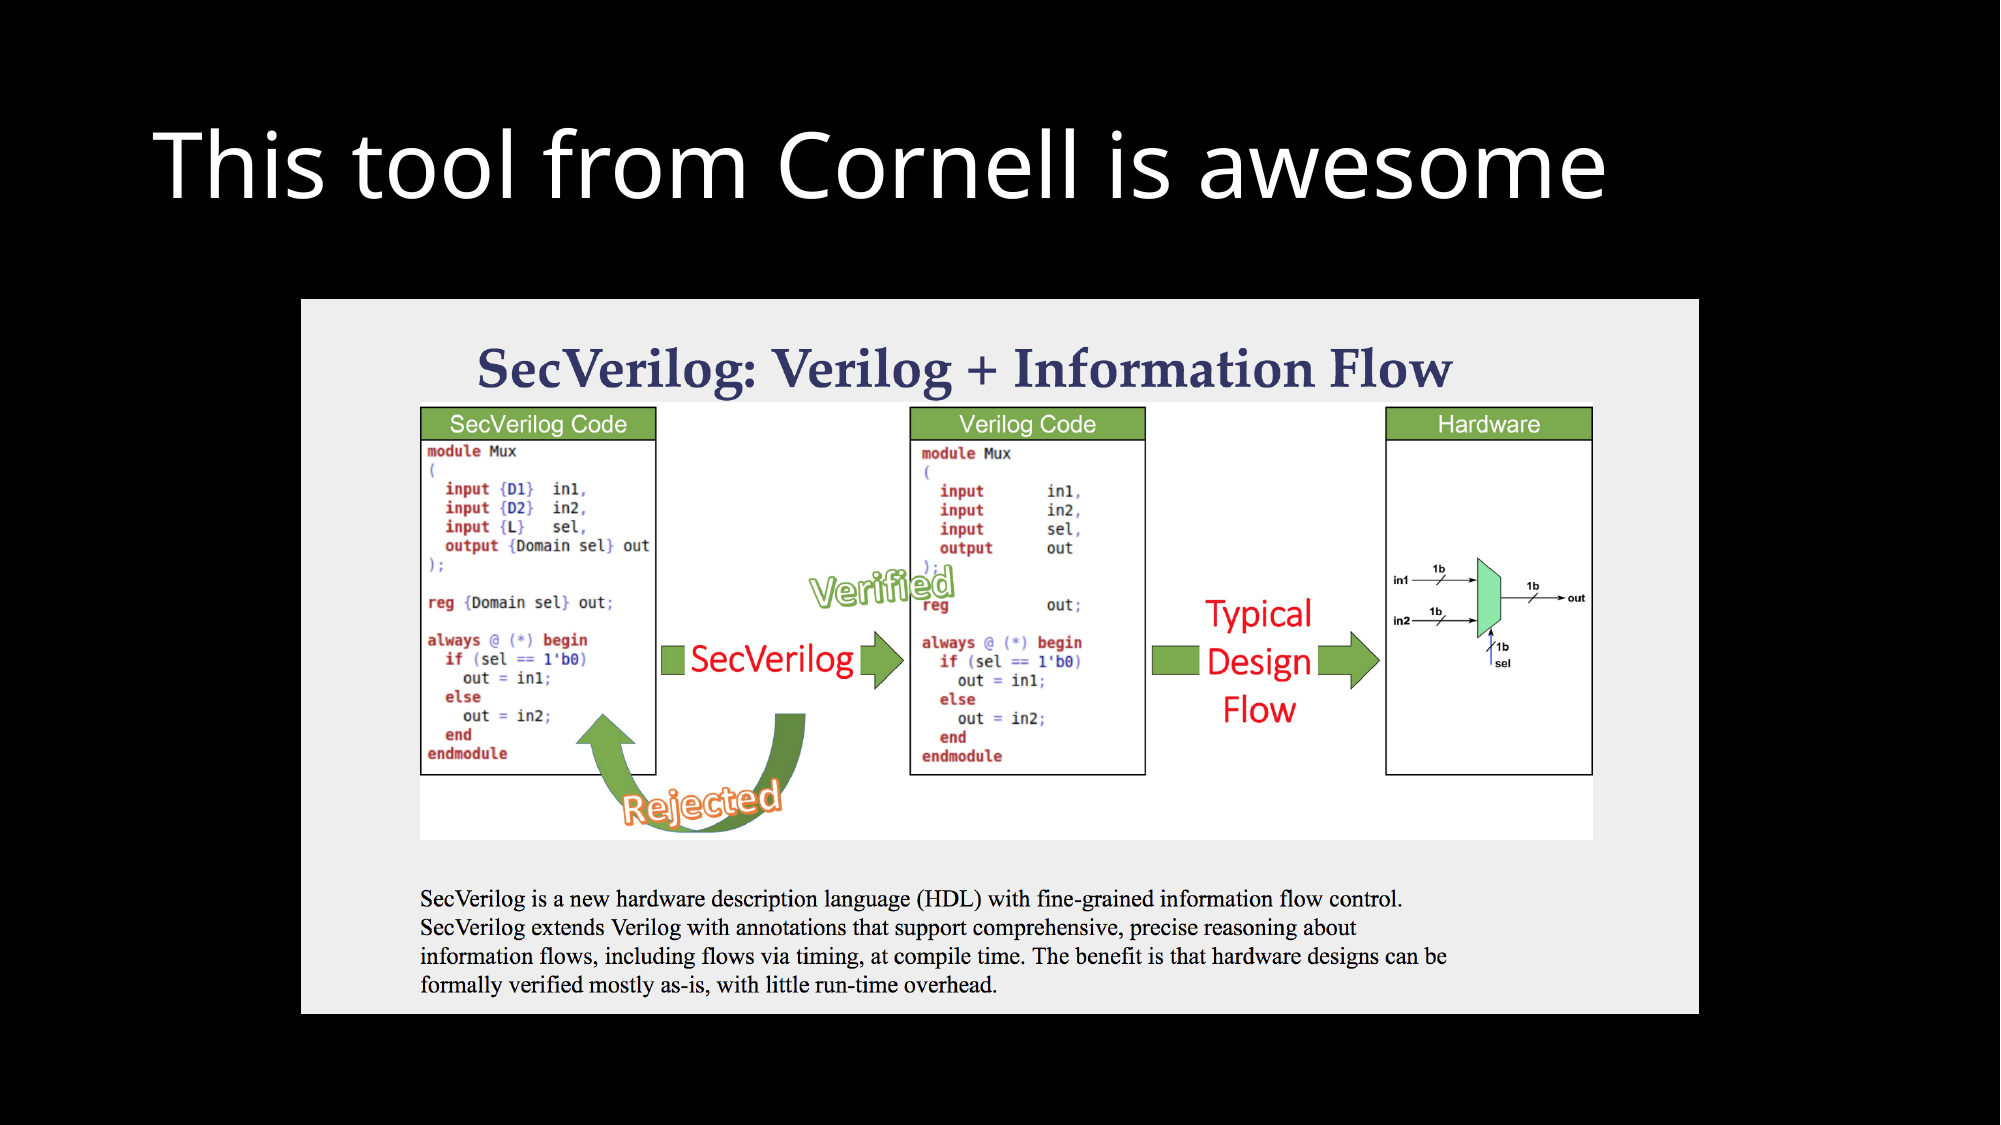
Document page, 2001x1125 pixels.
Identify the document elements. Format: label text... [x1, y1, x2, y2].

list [301, 299, 1699, 1014]
title This tool from Cornell is awesome [137, 59, 1863, 278]
